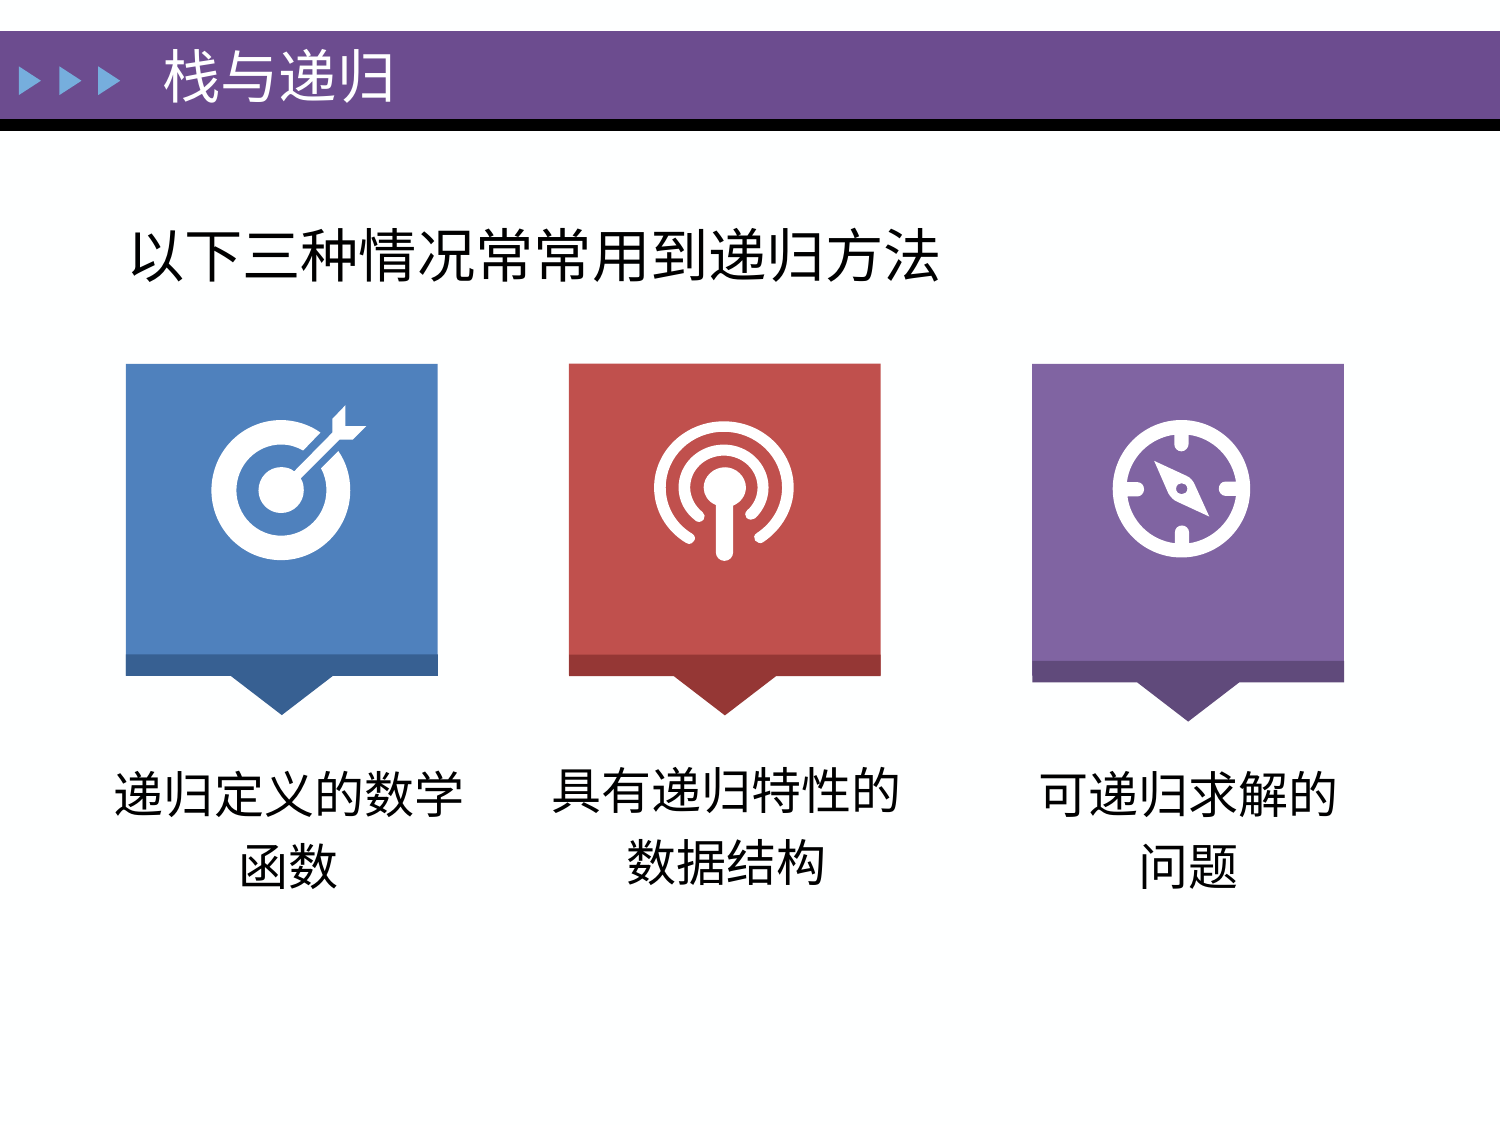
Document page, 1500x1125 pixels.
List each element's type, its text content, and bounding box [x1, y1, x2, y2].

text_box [112, 363, 466, 839]
text_box 以下三种情况常常用到递归方法 [111, 208, 1264, 297]
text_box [550, 363, 904, 835]
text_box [1031, 363, 1345, 839]
text_box 栈与递归 [147, 19, 1158, 132]
